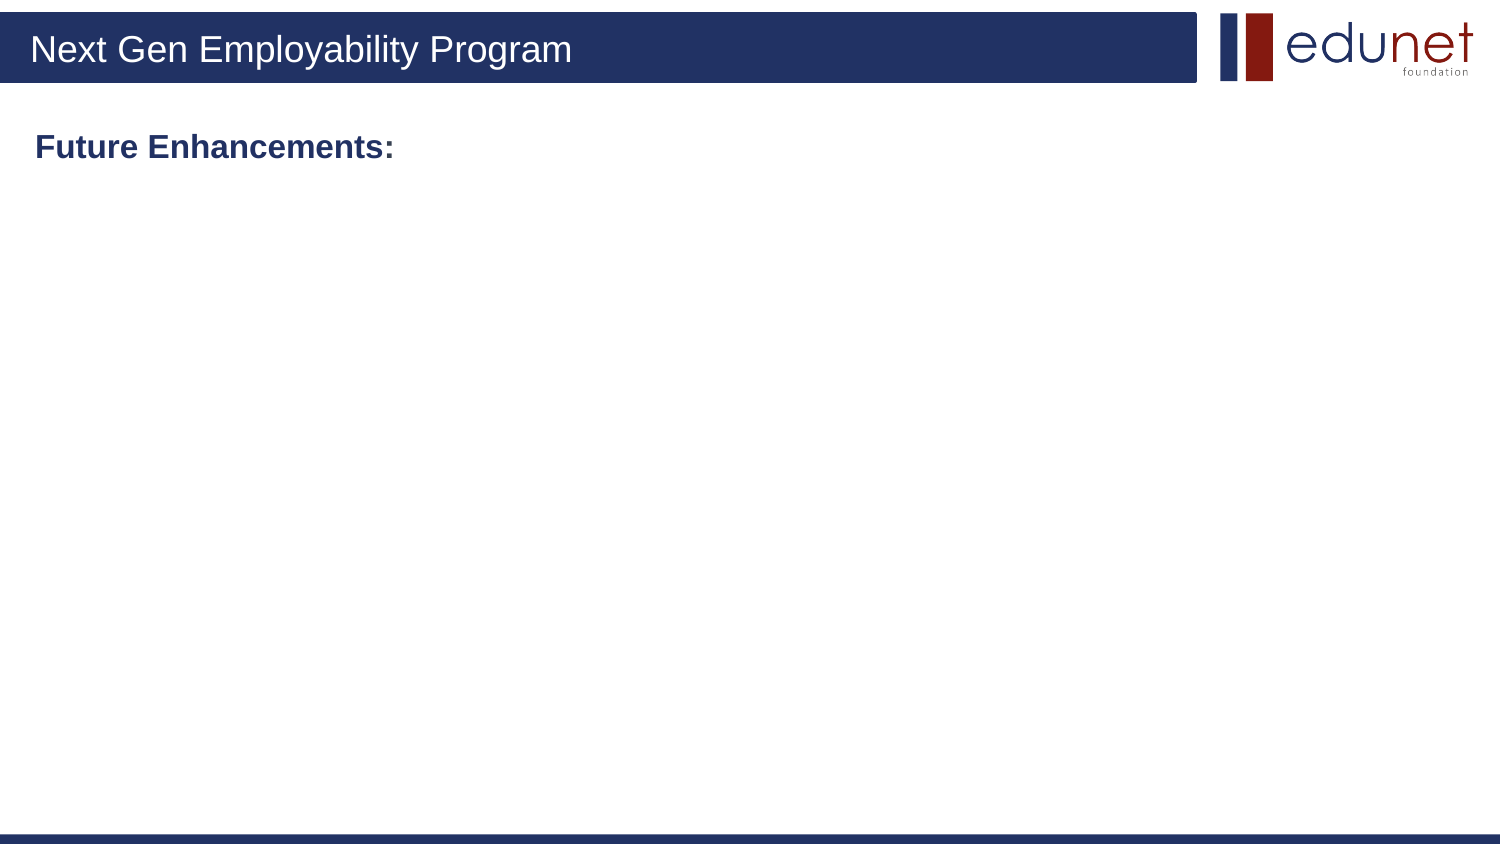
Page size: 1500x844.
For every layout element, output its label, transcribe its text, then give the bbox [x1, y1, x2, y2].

picture [1279, 14, 1482, 83]
title Future Enhancements: [35, 118, 1417, 208]
